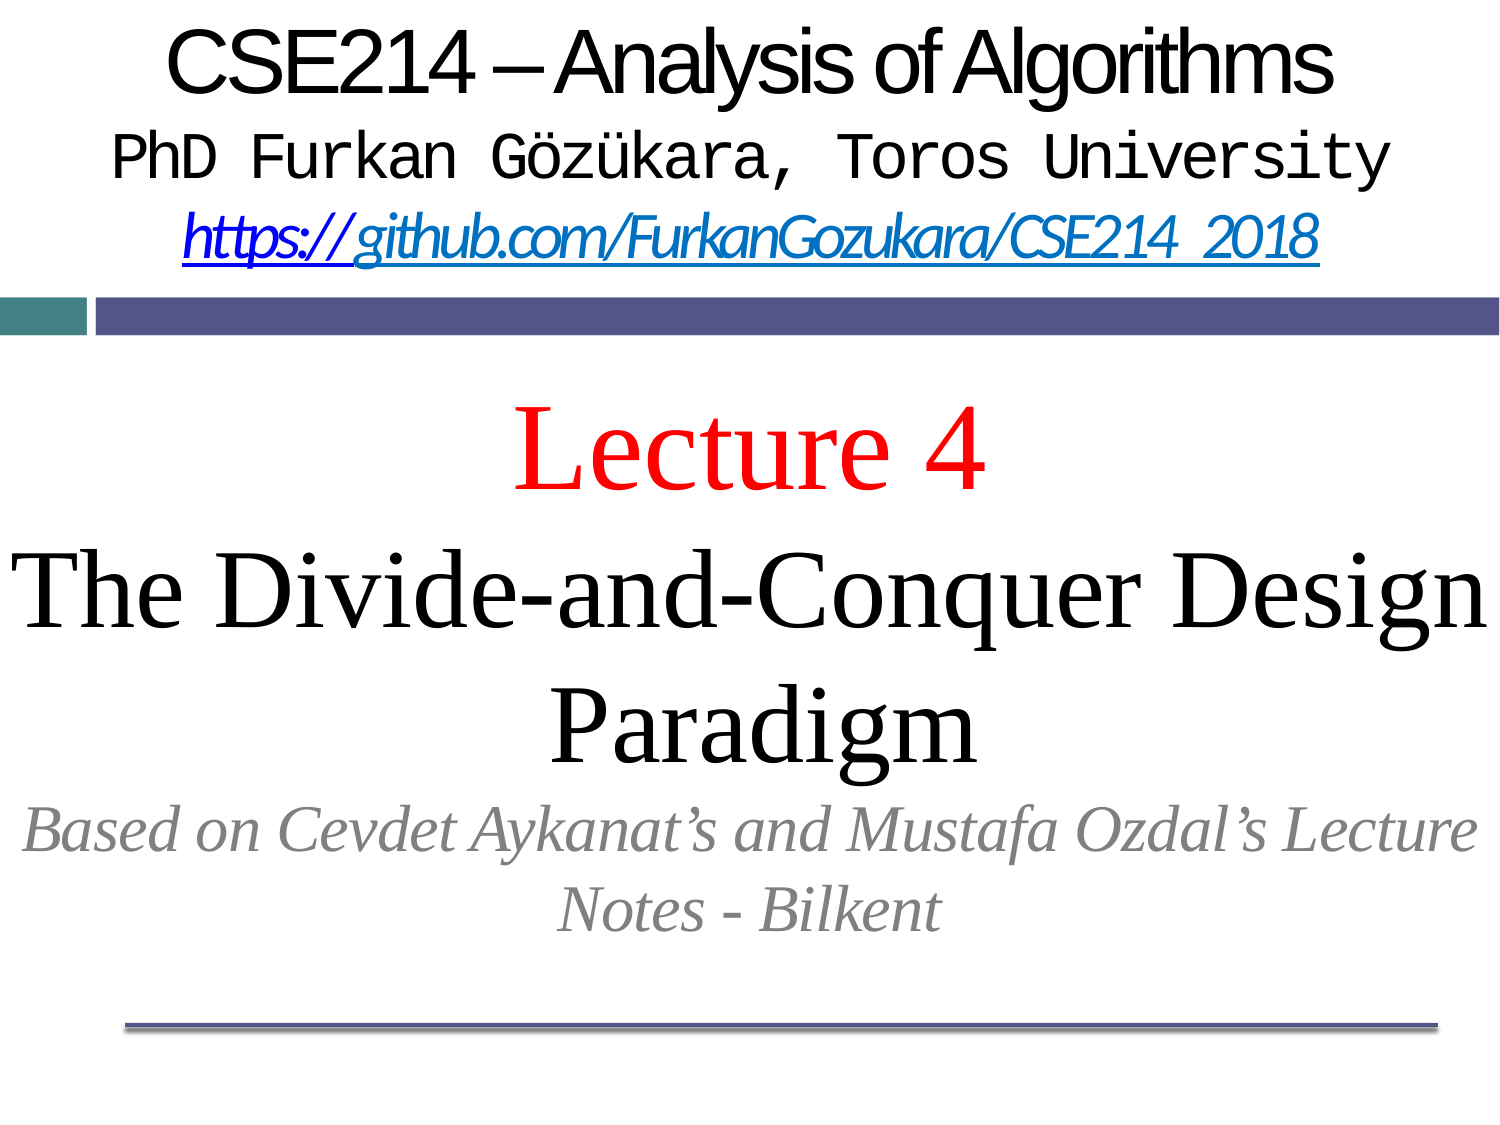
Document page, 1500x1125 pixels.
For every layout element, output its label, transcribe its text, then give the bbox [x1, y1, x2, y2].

title CSE214 – Analysis of Algorithms PhD Furkan Gözükara, Toros University https://github.com/FurkanGozukara/CSE214_2018 [0, 0, 1500, 362]
text_box Lecture 4 The Divide-and-Conquer Design Paradigm Based on Cevdet Aykanat’s and Mustafa Ozdal’s Lecture Notes - Bilkent [0, 362, 1500, 1055]
